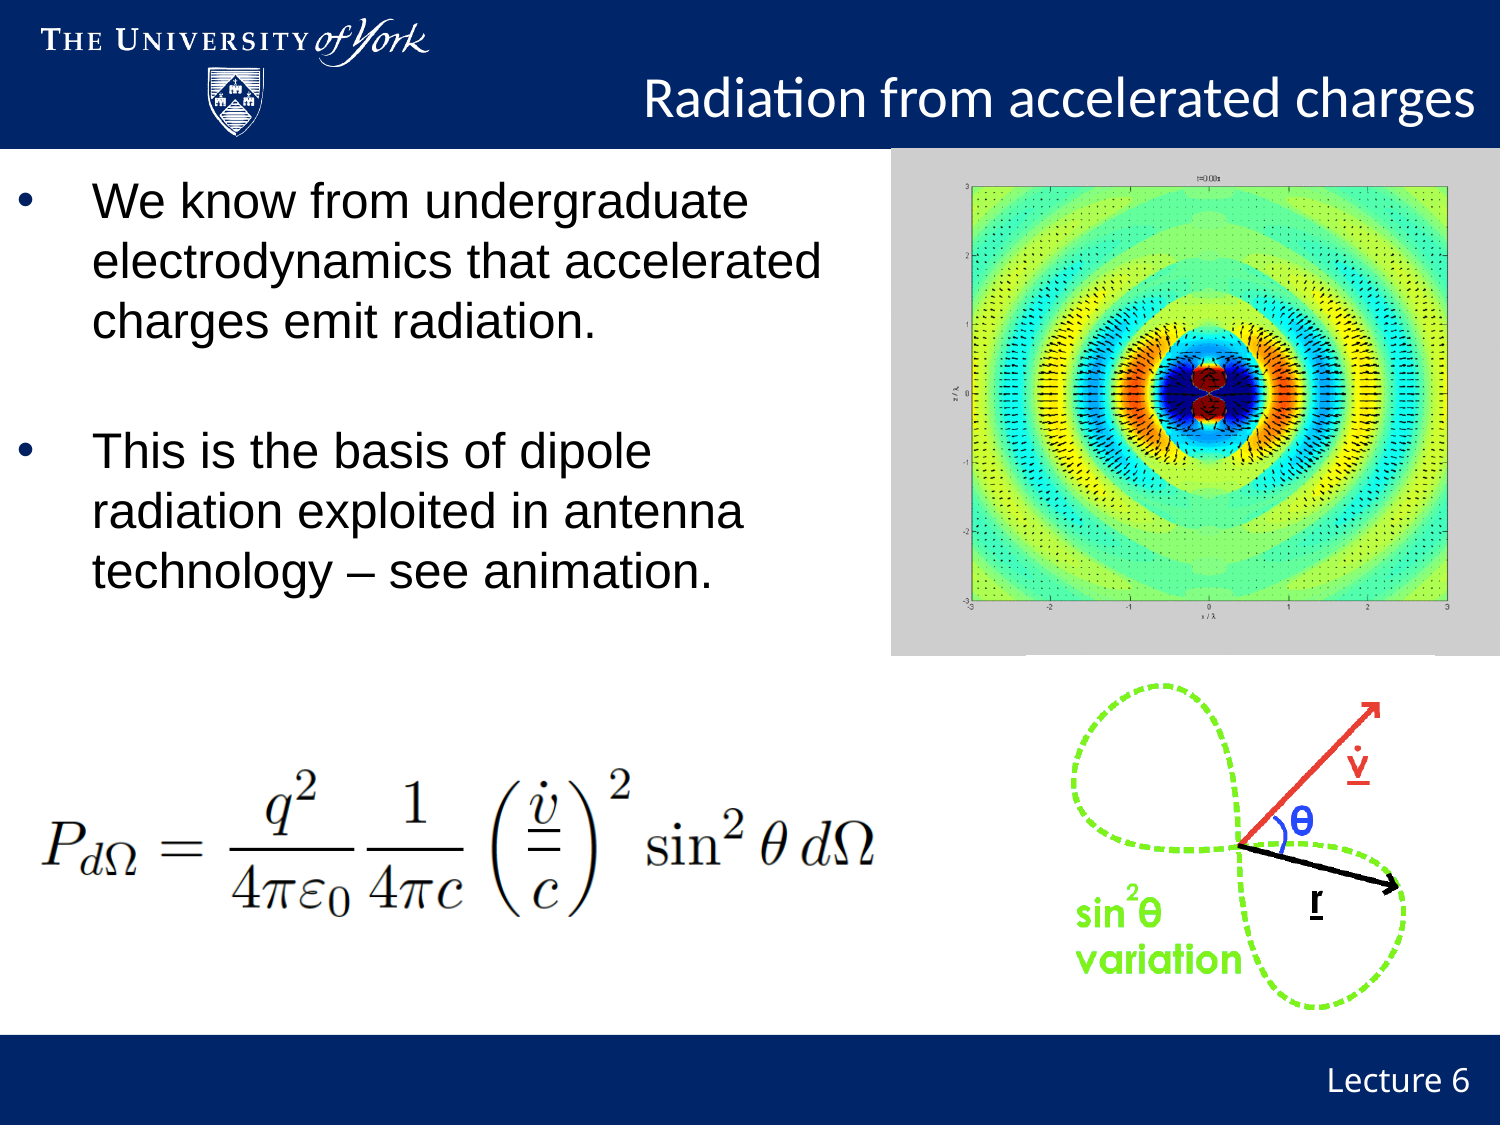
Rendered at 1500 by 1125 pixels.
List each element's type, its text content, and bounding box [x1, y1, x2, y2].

text_box Lecture 6 [1297, 1052, 1500, 1107]
text_box Radiation from accelerated charges [342, 30, 1500, 271]
picture [34, 738, 892, 941]
picture [41, 18, 430, 138]
text_box We know from undergraduate electrodynamics that accelerated charges emit radiation. This is the basis of dipole radiation exploited in antenna technology – see animation. [0, 161, 868, 607]
picture [891, 148, 1500, 1028]
